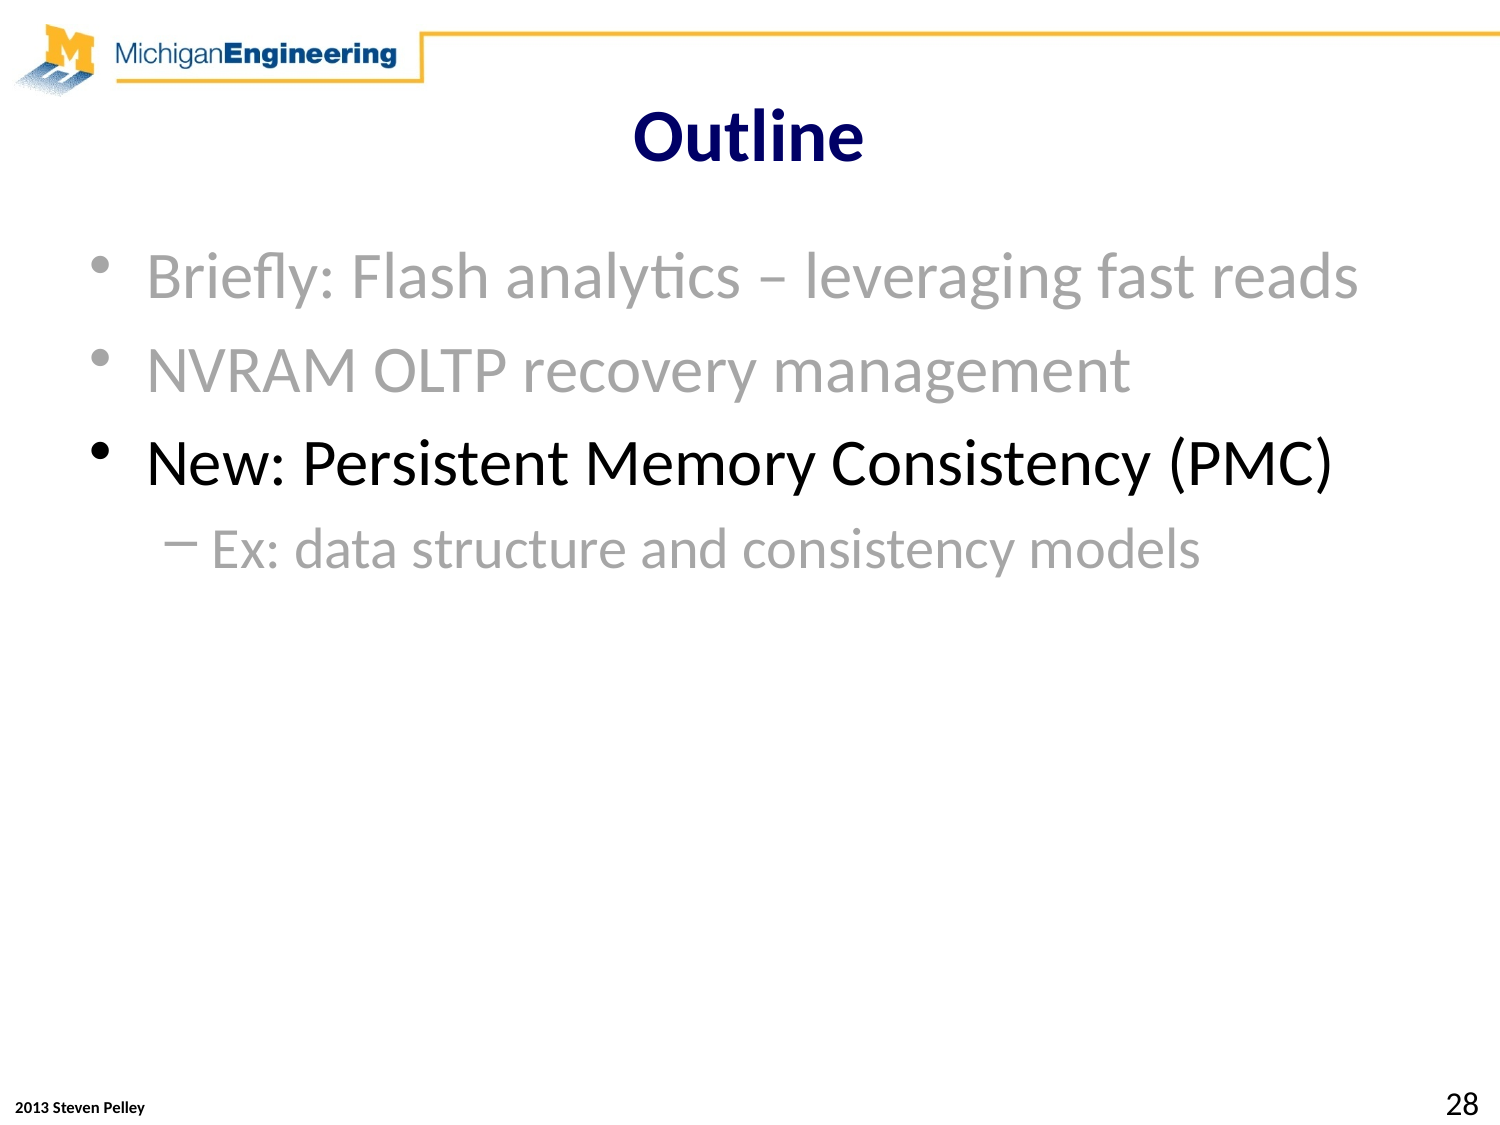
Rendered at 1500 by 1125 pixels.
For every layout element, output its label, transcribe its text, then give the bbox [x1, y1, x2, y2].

title Outline [74, 74, 1426, 188]
slide_number 28 [1425, 1074, 1500, 1125]
picture [12, 24, 1500, 97]
list Briefly: Flash analytics – leveraging fast reads NVRAM OLTP recovery management New: Persistent Memory Consistency (PMC) Ex: data structure and consistency models [75, 224, 1425, 1005]
